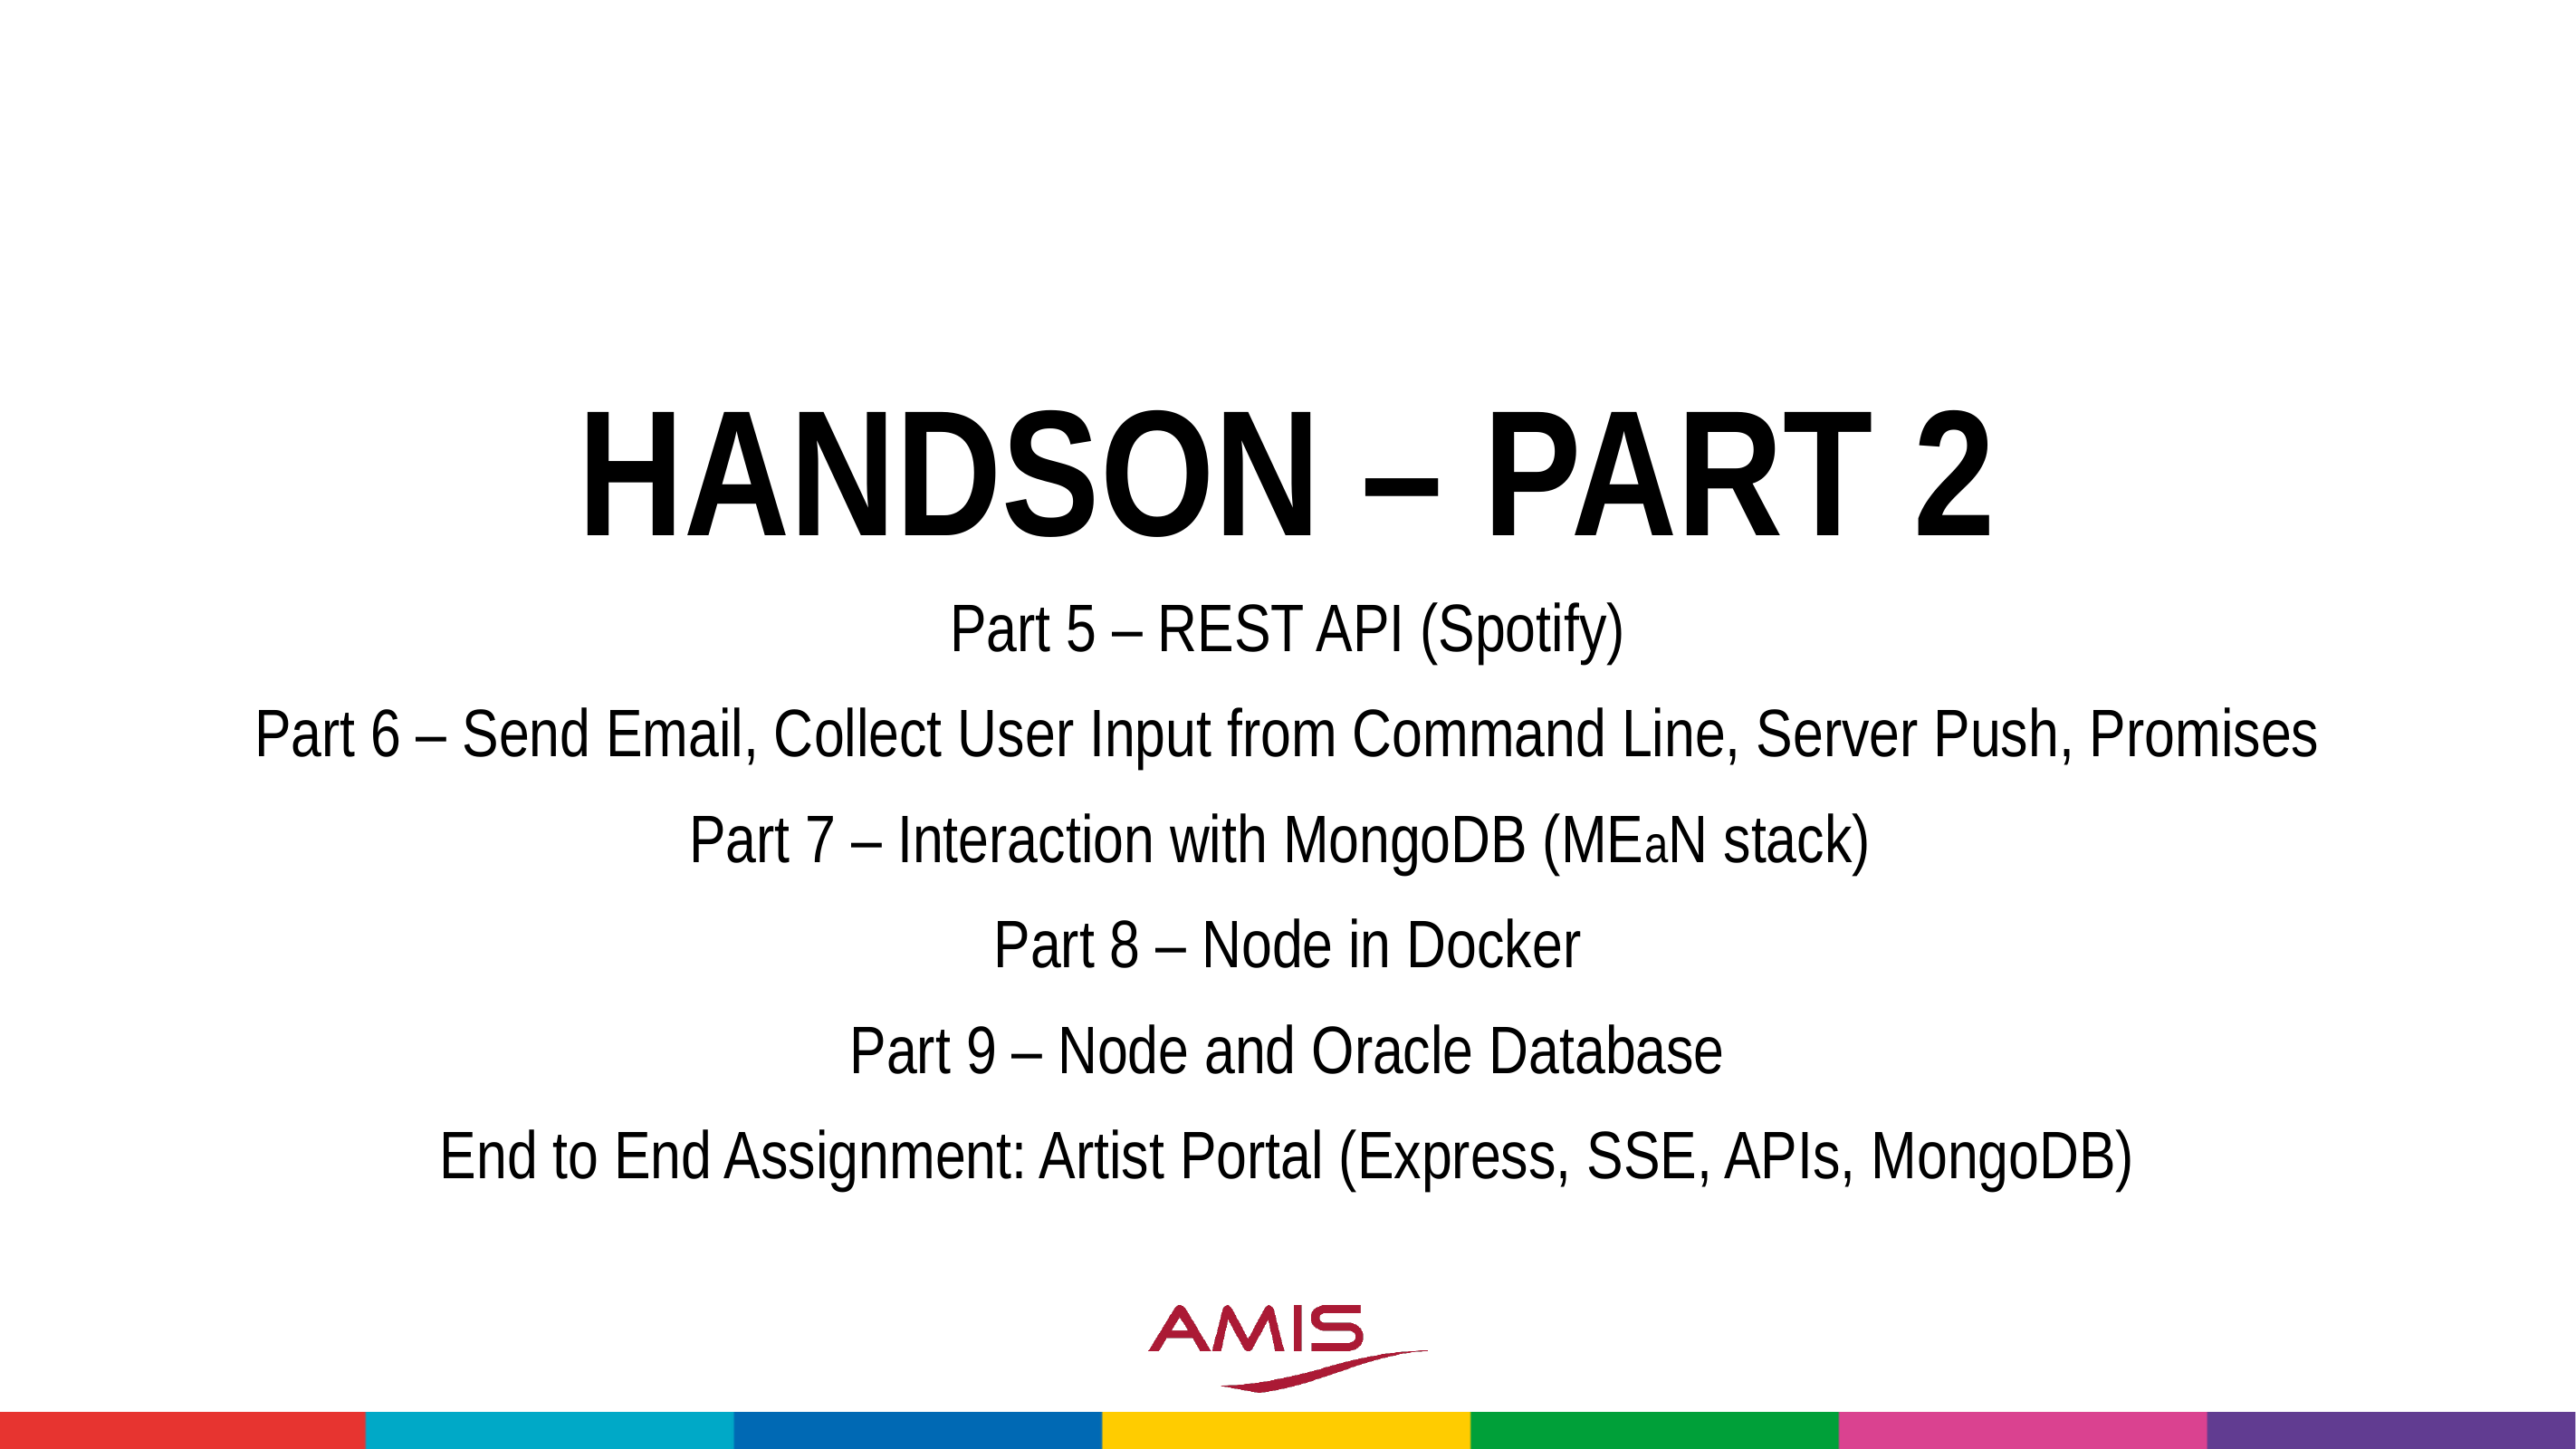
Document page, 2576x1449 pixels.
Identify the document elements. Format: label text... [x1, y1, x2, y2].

list Part 5 – REST API (Spotify) Part 6 – Send Email, Collect User Input from Command Line, Server Push, Promises Part 7 – Interaction with MongoDB (MEaN stack) Part 8 – Node in Docker Part 9 – Node and Oracle Database End to End Assignment: Artist Portal (Express, SSE, APIs, MongoDB) [177, 577, 2399, 1204]
title Handson – Part 2 [177, 381, 2399, 574]
picture [735, 1412, 2576, 1449]
picture [0, 1412, 733, 1449]
picture [1148, 1305, 1428, 1393]
